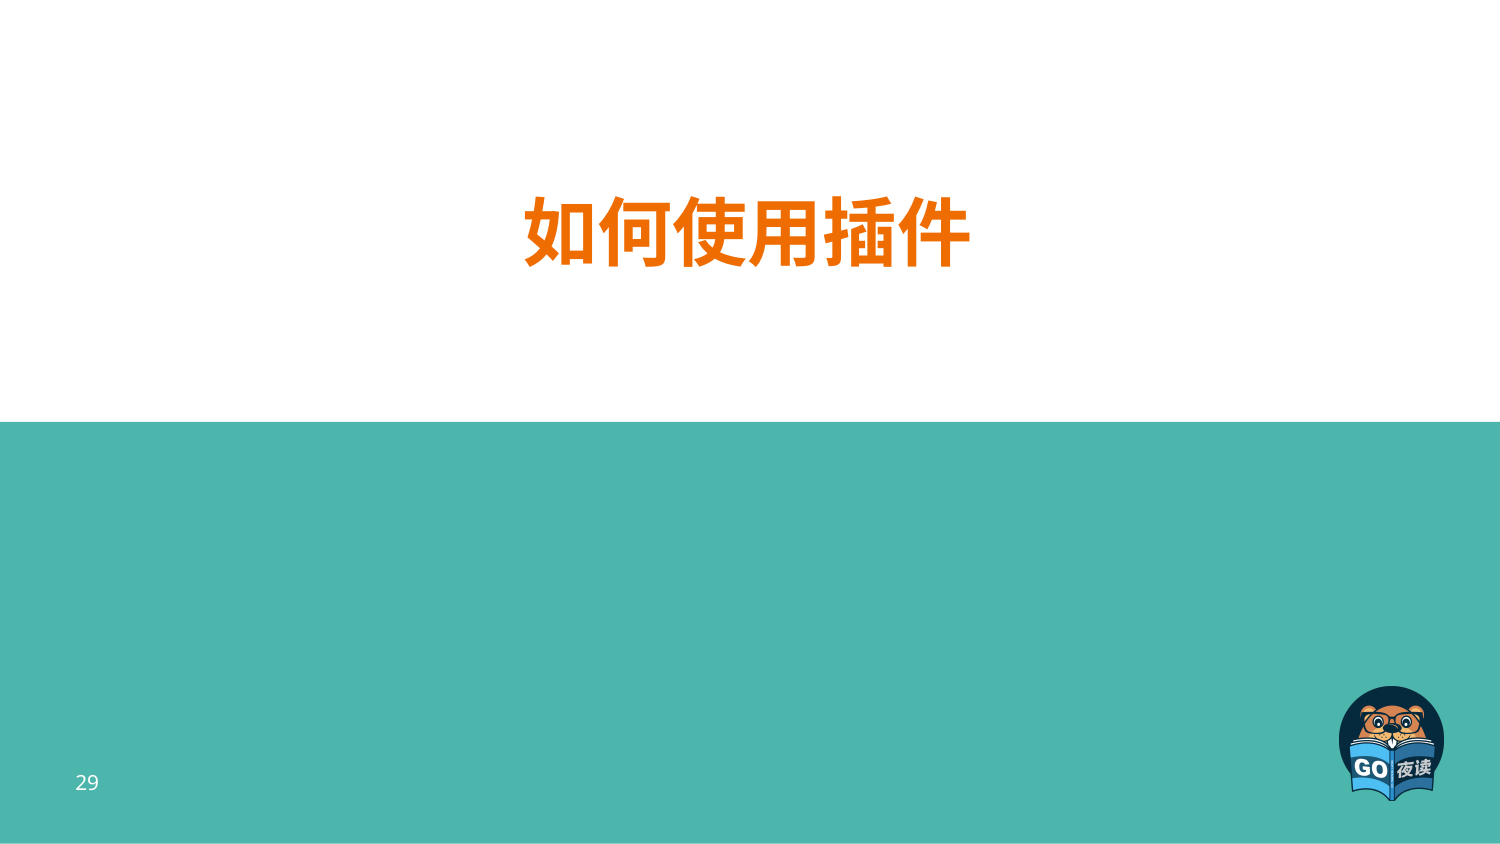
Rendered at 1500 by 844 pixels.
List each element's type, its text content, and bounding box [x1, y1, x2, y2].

slide_number 29 [23, 751, 114, 817]
title 如何使用插件 [44, 153, 1451, 309]
picture [1339, 686, 1444, 801]
